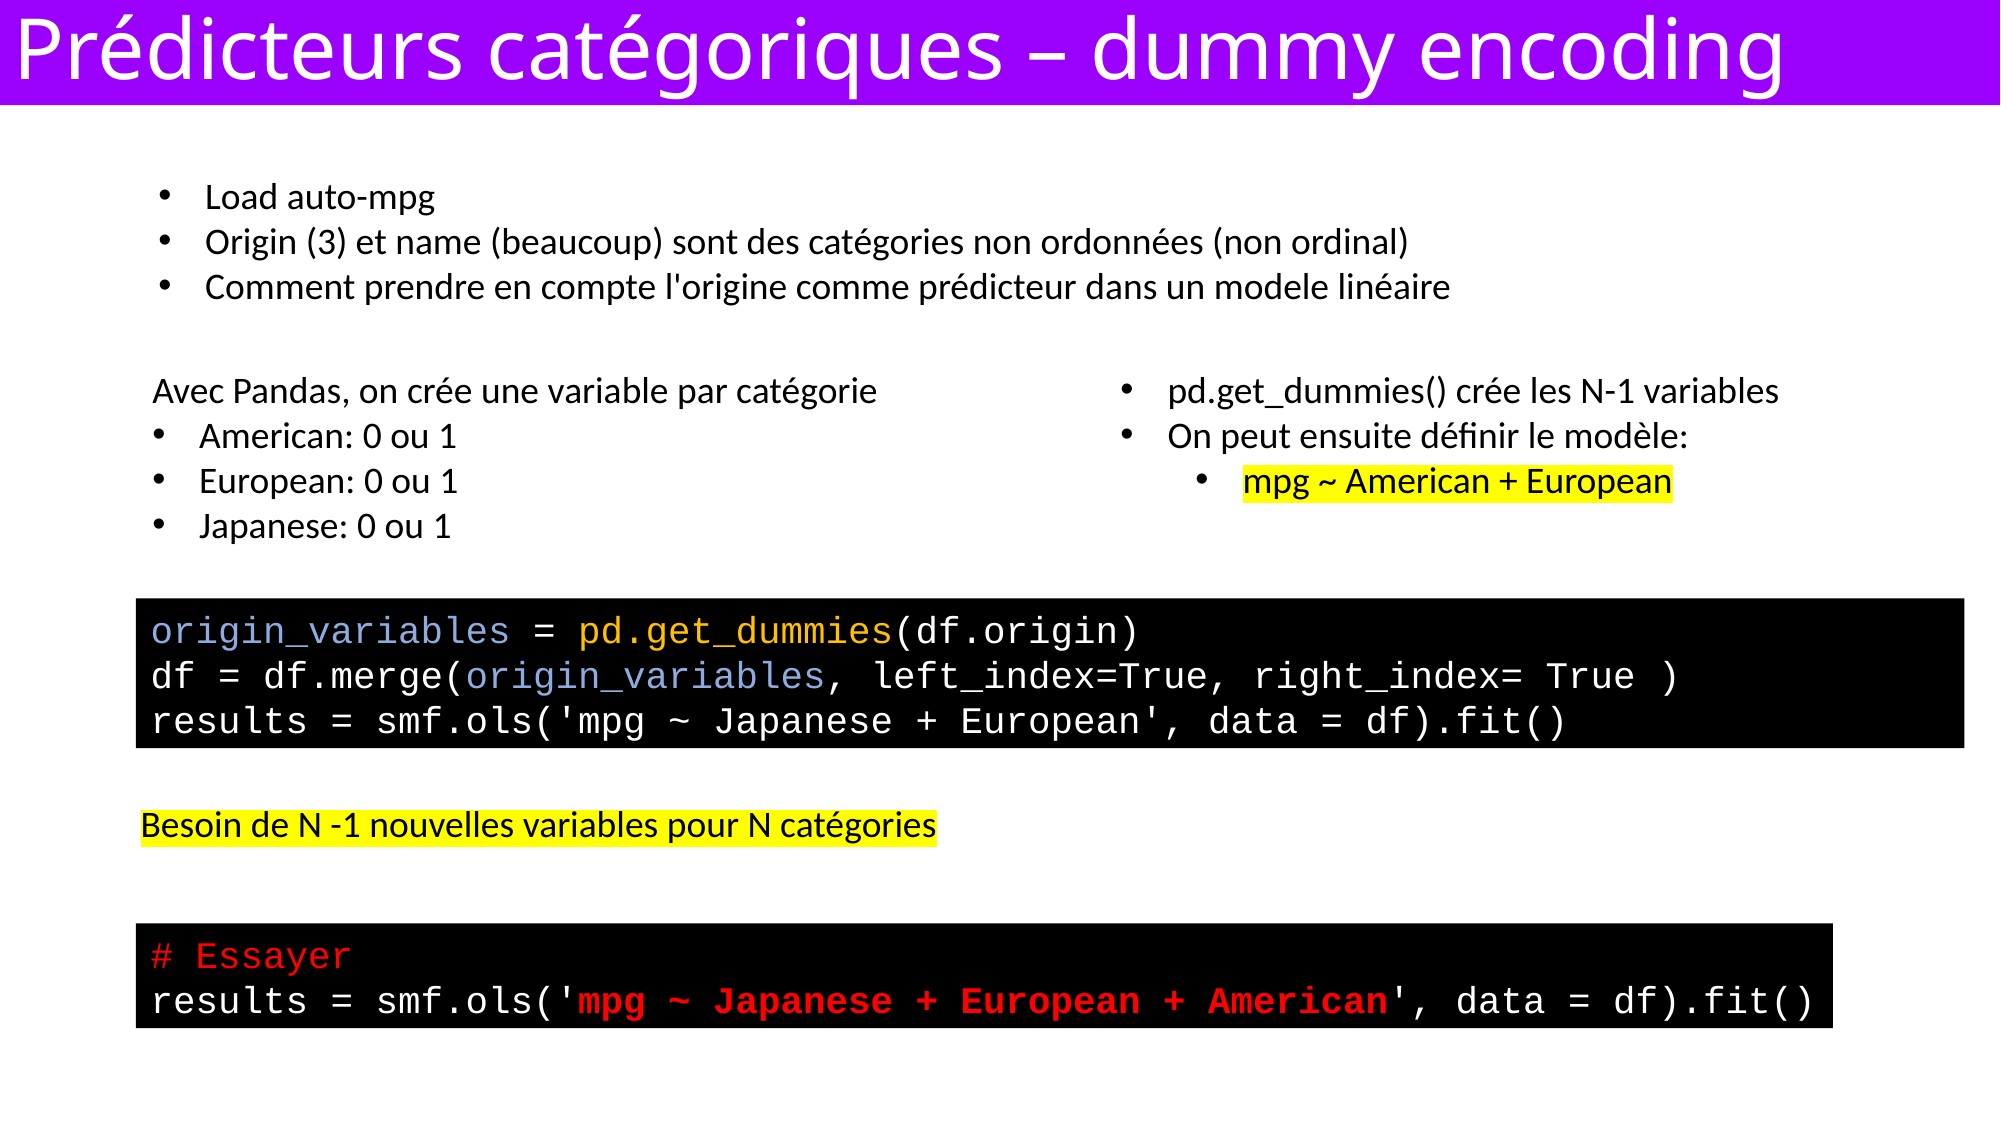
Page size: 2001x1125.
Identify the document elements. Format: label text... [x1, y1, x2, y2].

text_box Avec Pandas, on crée une variable par catégorie American: 0 ou 1 European: 0 ou 1 Japanese: 0 ou 1 [137, 358, 894, 554]
text_box origin_variables = pd.get_dummies(df.origin) df = df.merge(origin_variables, left_index=True, right_index= True ) results = smf.ols('mpg ~ Japanese + European', data = df).fit() [135, 598, 1965, 749]
text_box # Essayer results = smf.ols('mpg ~ Japanese + European + American', data = df).fit() [135, 923, 1833, 1029]
text_box Besoin de N -1 nouvelles variables pour N catégories [125, 792, 953, 853]
text_box pd.get_dummies() crée les N-1 variables On peut ensuite définir le modèle: mpg ~ American + European [1105, 358, 1795, 509]
text_box Prédicteurs catégoriques – dummy encoding [0, 0, 2000, 106]
text_box Load auto-mpg Origin (3) et name (beaucoup) sont des catégories non ordonnées (non ordinal) Comment prendre en compte l'origine comme prédicteur dans un modele linéaire [143, 164, 1468, 315]
